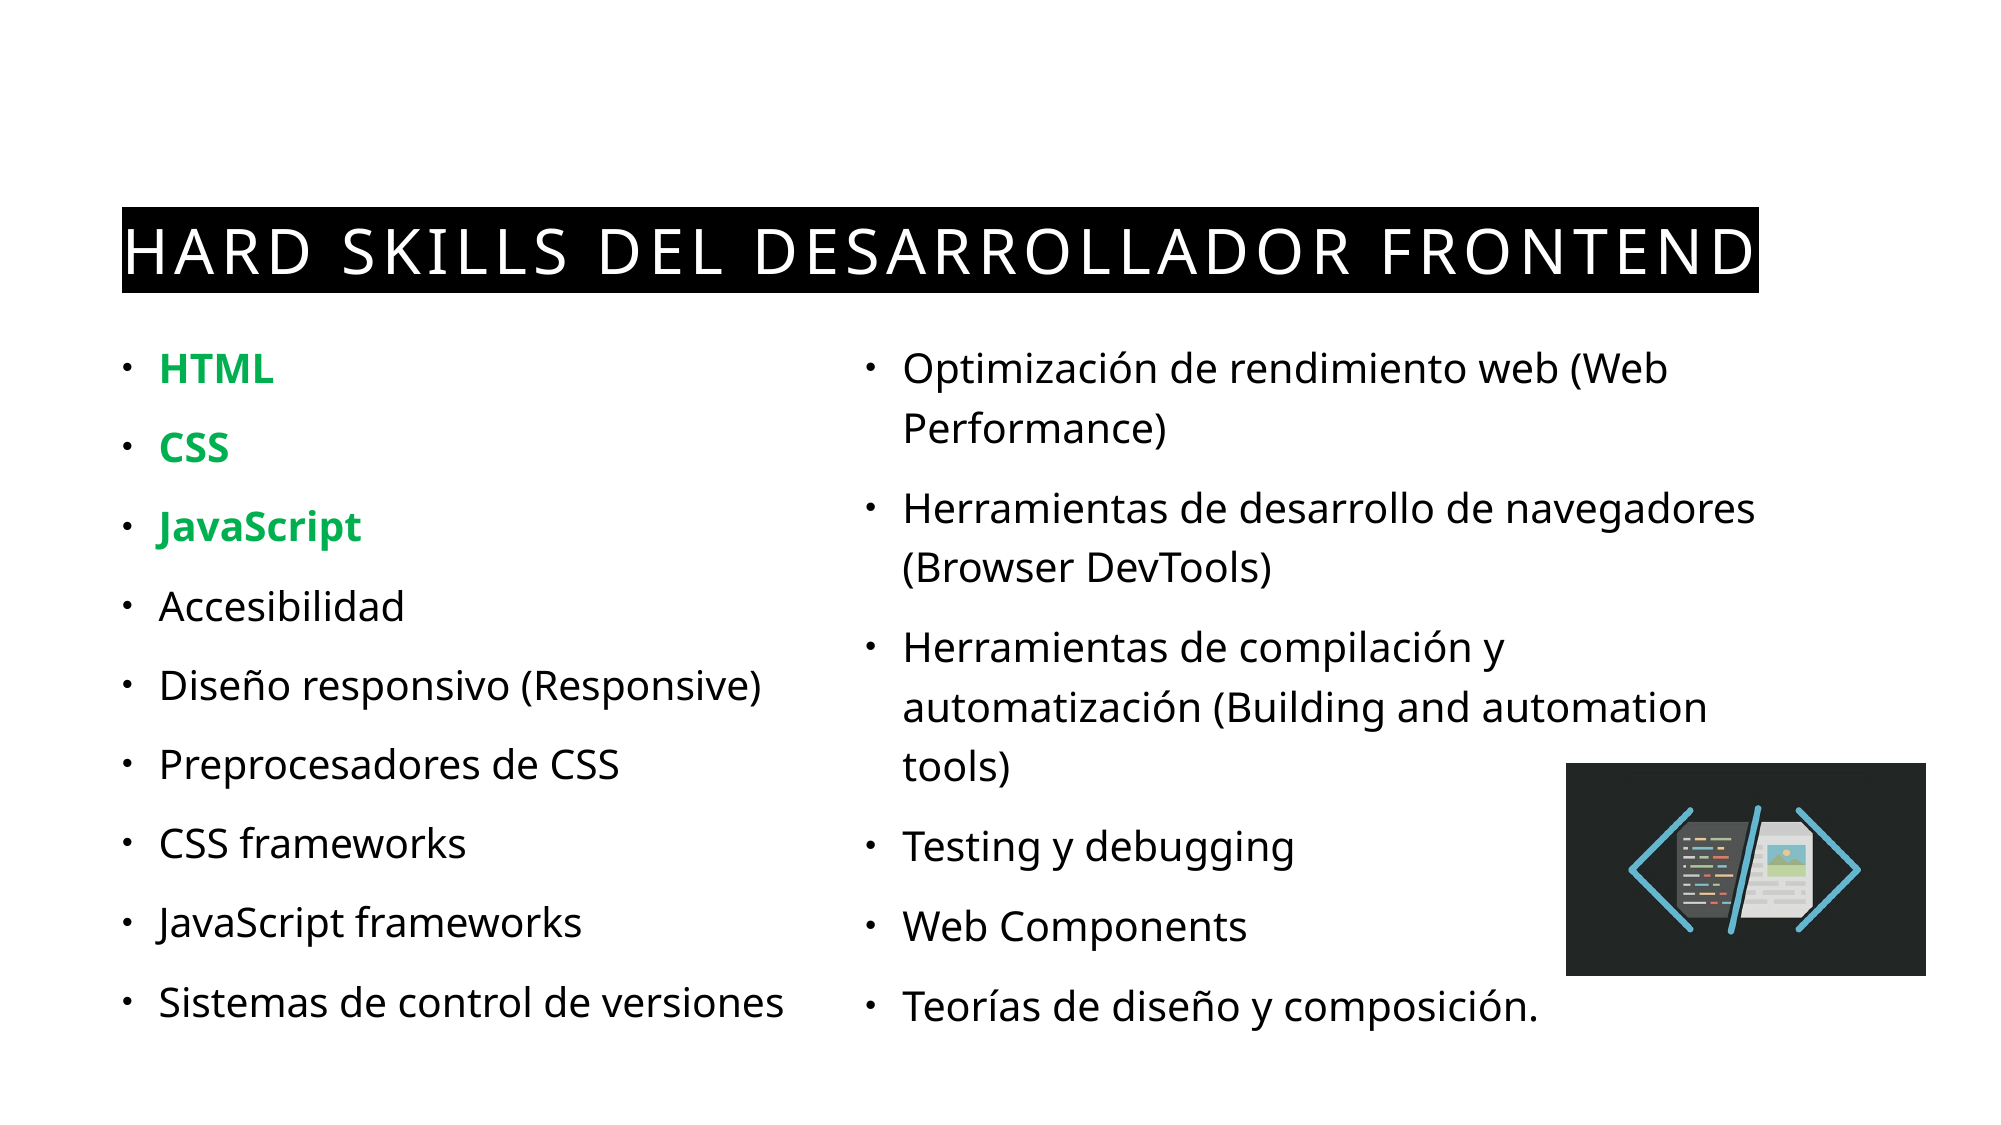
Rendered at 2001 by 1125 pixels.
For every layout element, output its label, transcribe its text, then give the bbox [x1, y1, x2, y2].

list HTML CSS JavaScript Accesibilidad Diseño responsivo (Responsive) Preprocesadores de CSS CSS frameworks JavaScript frameworks Sistemas de control de versiones [107, 325, 850, 1040]
list Optimización de rendimiento web (Web Performance) Herramientas de desarrollo de navegadores (Browser DevTools) Herramientas de compilación y automatización (Building and automation tools) Testing y debugging Web Components Teorías de diseño y composición. [850, 325, 1779, 1040]
picture [1566, 763, 1926, 976]
title Hard Skills del desarrollador frontend [107, 106, 1850, 295]
